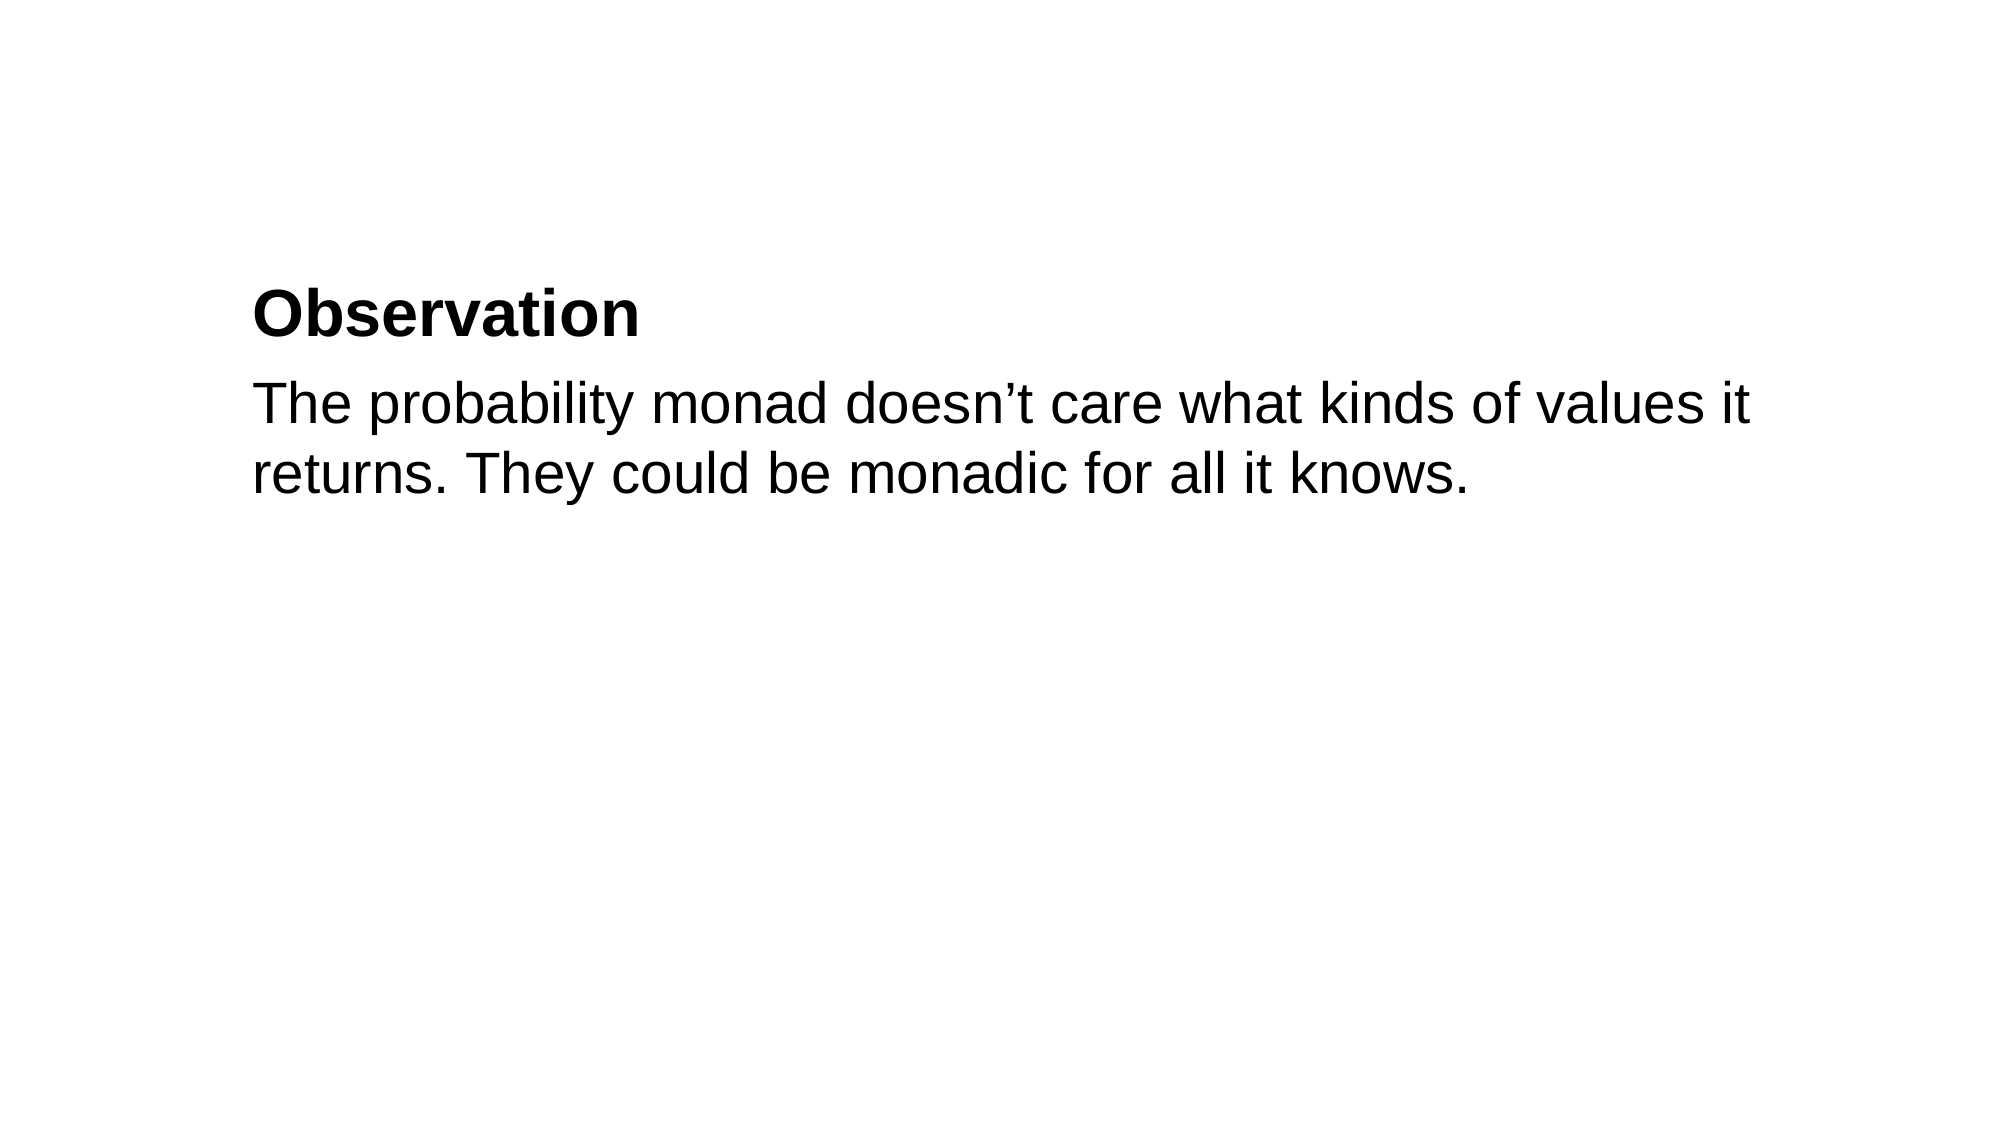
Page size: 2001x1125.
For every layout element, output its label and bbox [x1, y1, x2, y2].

text_box [237, 262, 1804, 515]
